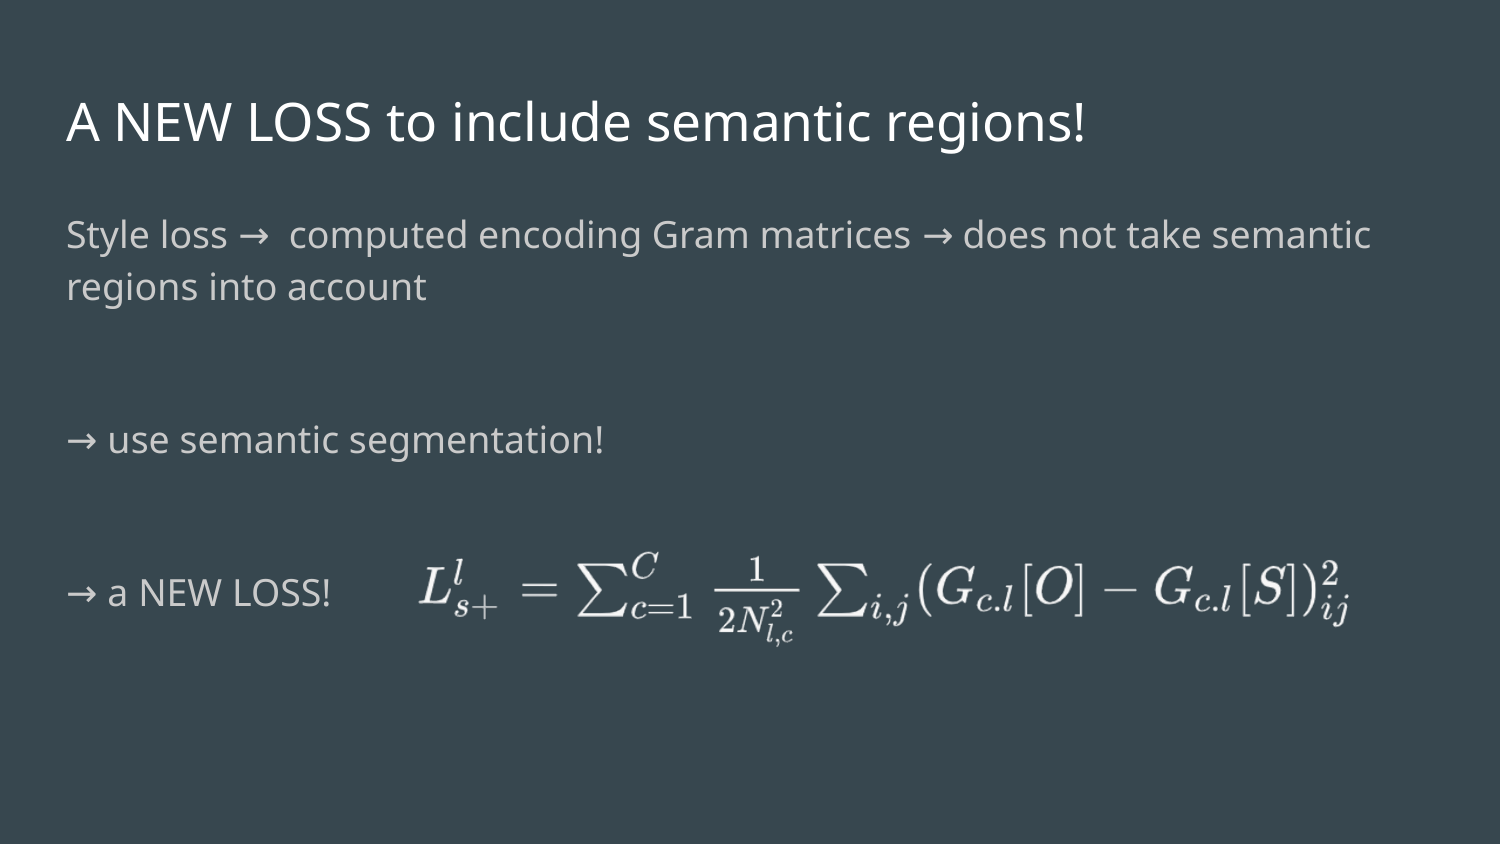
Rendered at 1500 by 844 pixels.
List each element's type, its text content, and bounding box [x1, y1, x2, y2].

list Style loss → computed encoding Gram matrices → does not take semantic regions into account → use semantic segmentation! → a NEW LOSS! [51, 189, 1449, 750]
picture [417, 545, 1355, 651]
title A NEW LOSS to include semantic regions! [51, 72, 1449, 167]
